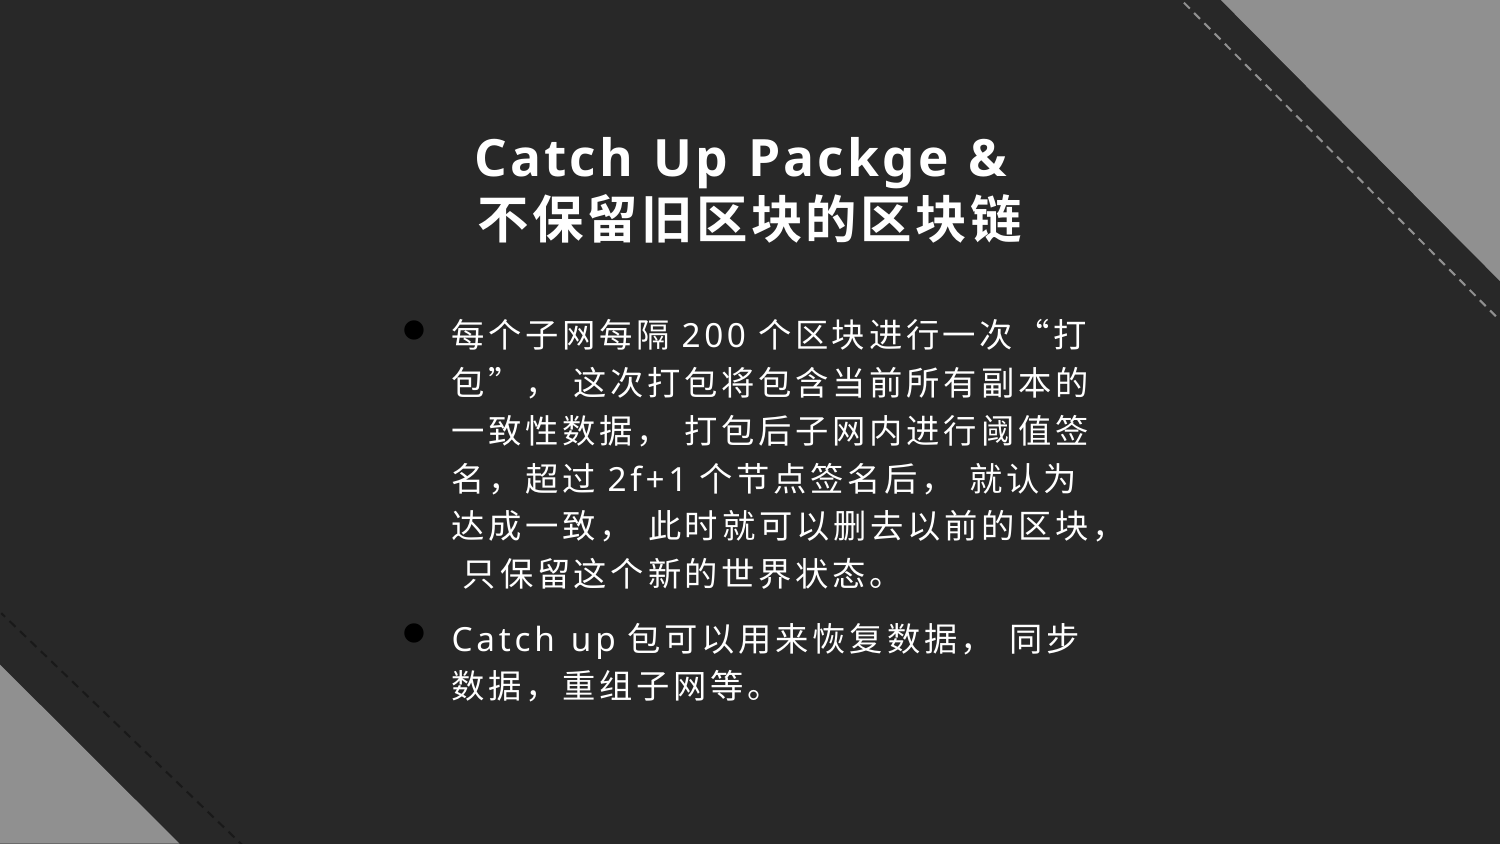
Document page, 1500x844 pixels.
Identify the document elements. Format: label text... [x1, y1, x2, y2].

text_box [1181, 0, 1497, 317]
text_box 每个子网每隔200个区块进行一次“打包”， 这次打包将包含当前所有副本的一致性数据， 打包后子网内进行阈值签名，超过2f+1个节点签名后， 就认为达成一致， 此时就可以删去以前的区块， 只保留这个新的世界状态。 Catch up包可以用来恢复数据， 同步数据，重组子网等。 [393, 280, 1107, 732]
text_box Catch Up Packge & 不保留旧区块的区块链 [74, 121, 1176, 253]
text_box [0, 612, 246, 844]
